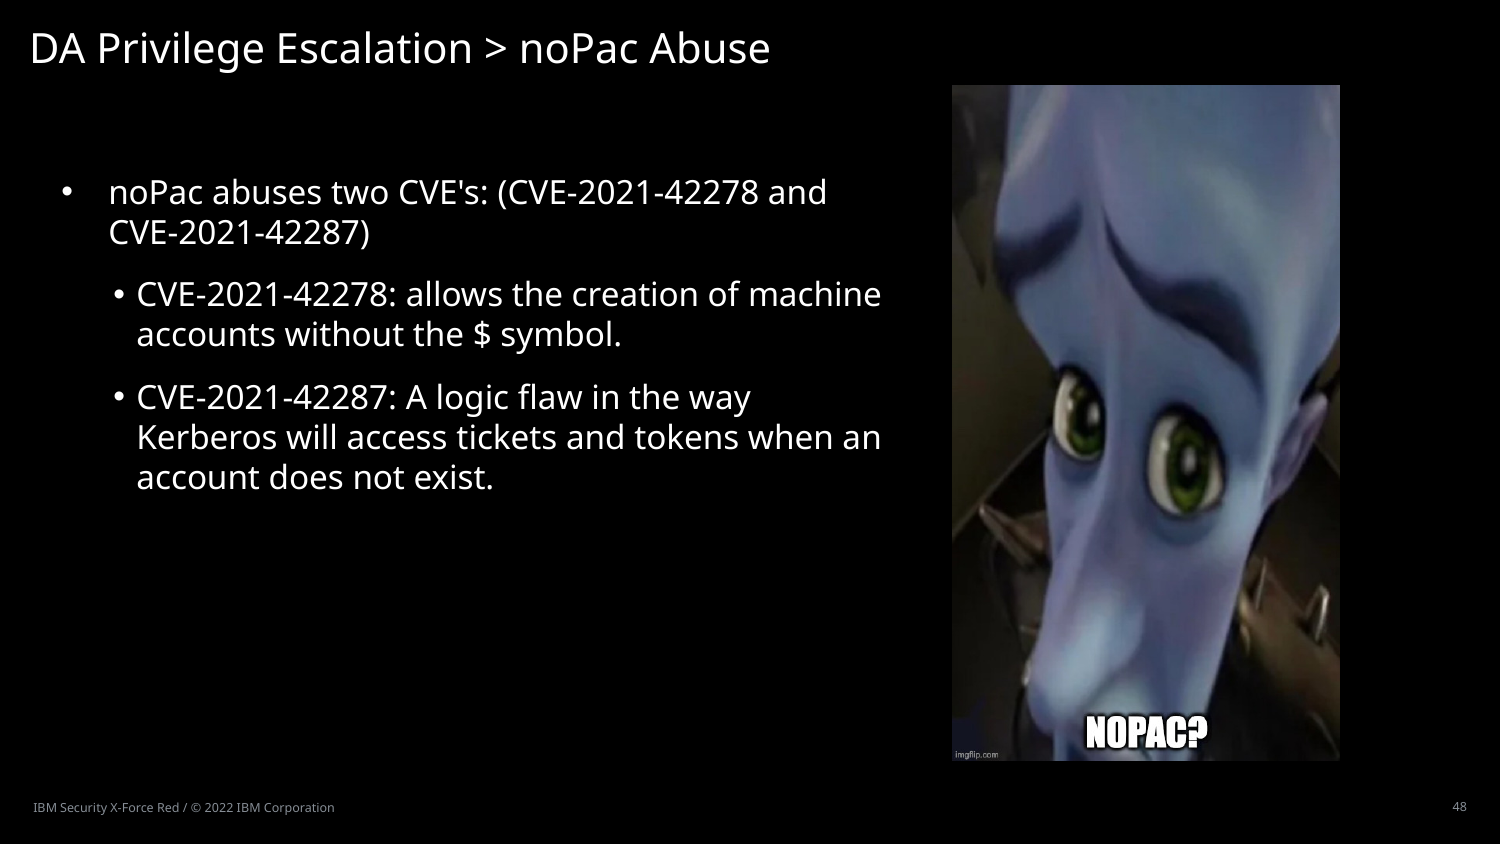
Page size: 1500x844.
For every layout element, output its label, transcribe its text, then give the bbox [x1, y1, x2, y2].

picture [951, 85, 1340, 761]
title DA Privilege Escalation > noPac Abuse [29, 27, 1500, 143]
footer IBM Security X-Force Red / © 2022 IBM Corporation [33, 793, 374, 821]
list noPac abuses two CVE's: (CVE-2021-42278 and CVE-2021-42287) CVE-2021-42278: allows the creation of machine accounts without the $ symbol. CVE-2021-42287: A logic flaw in the way Kerberos will access tickets and tokens when an account does not exist. [33, 108, 892, 563]
text_box [374, 788, 1497, 824]
